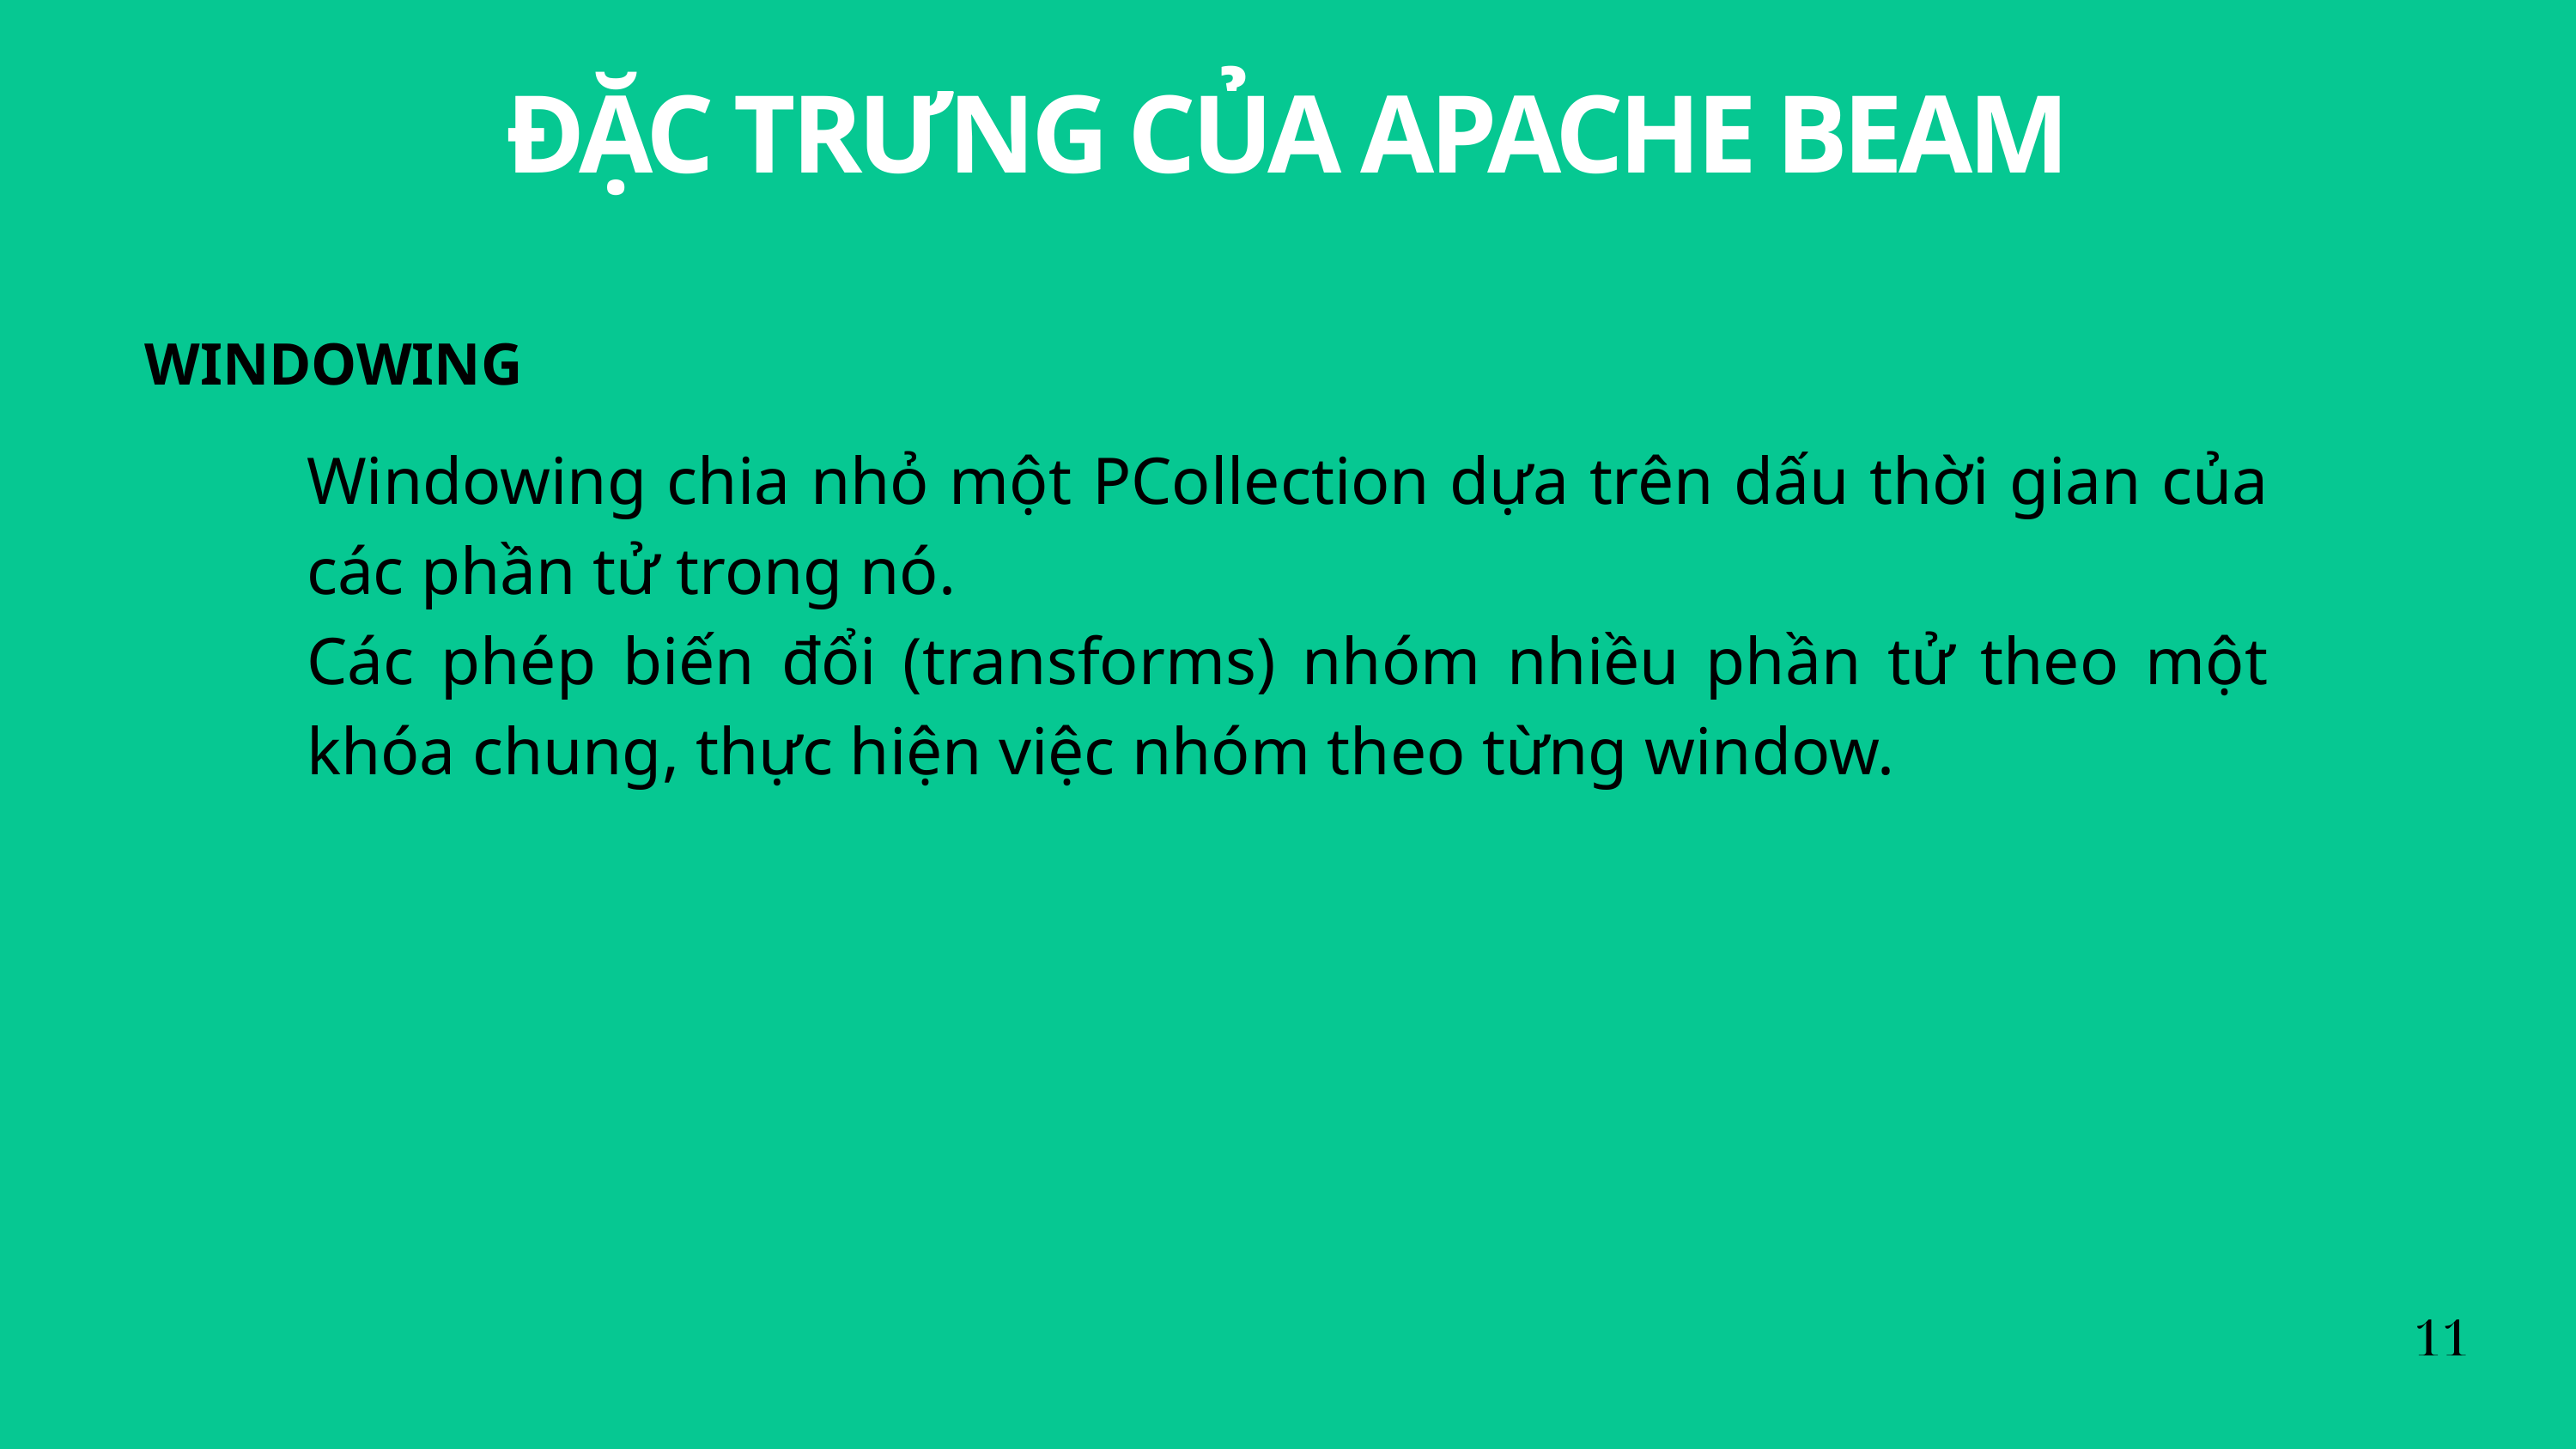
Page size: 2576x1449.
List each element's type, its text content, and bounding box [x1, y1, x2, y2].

text_box Windowing chia nhỏ một PCollection dựa trên dấu thời gian của các phần tử trong nó. Các phép biến đổi (transforms) nhóm nhiều phần tử theo một khóa chung, thực hiện việc nhóm theo từng window. [307, 427, 2269, 788]
text_box WINDOWING [144, 316, 645, 397]
text_box 11 [2414, 1295, 2470, 1367]
text_box ĐẶC TRƯNG CỦA APACHE BEAM [506, 77, 2070, 195]
